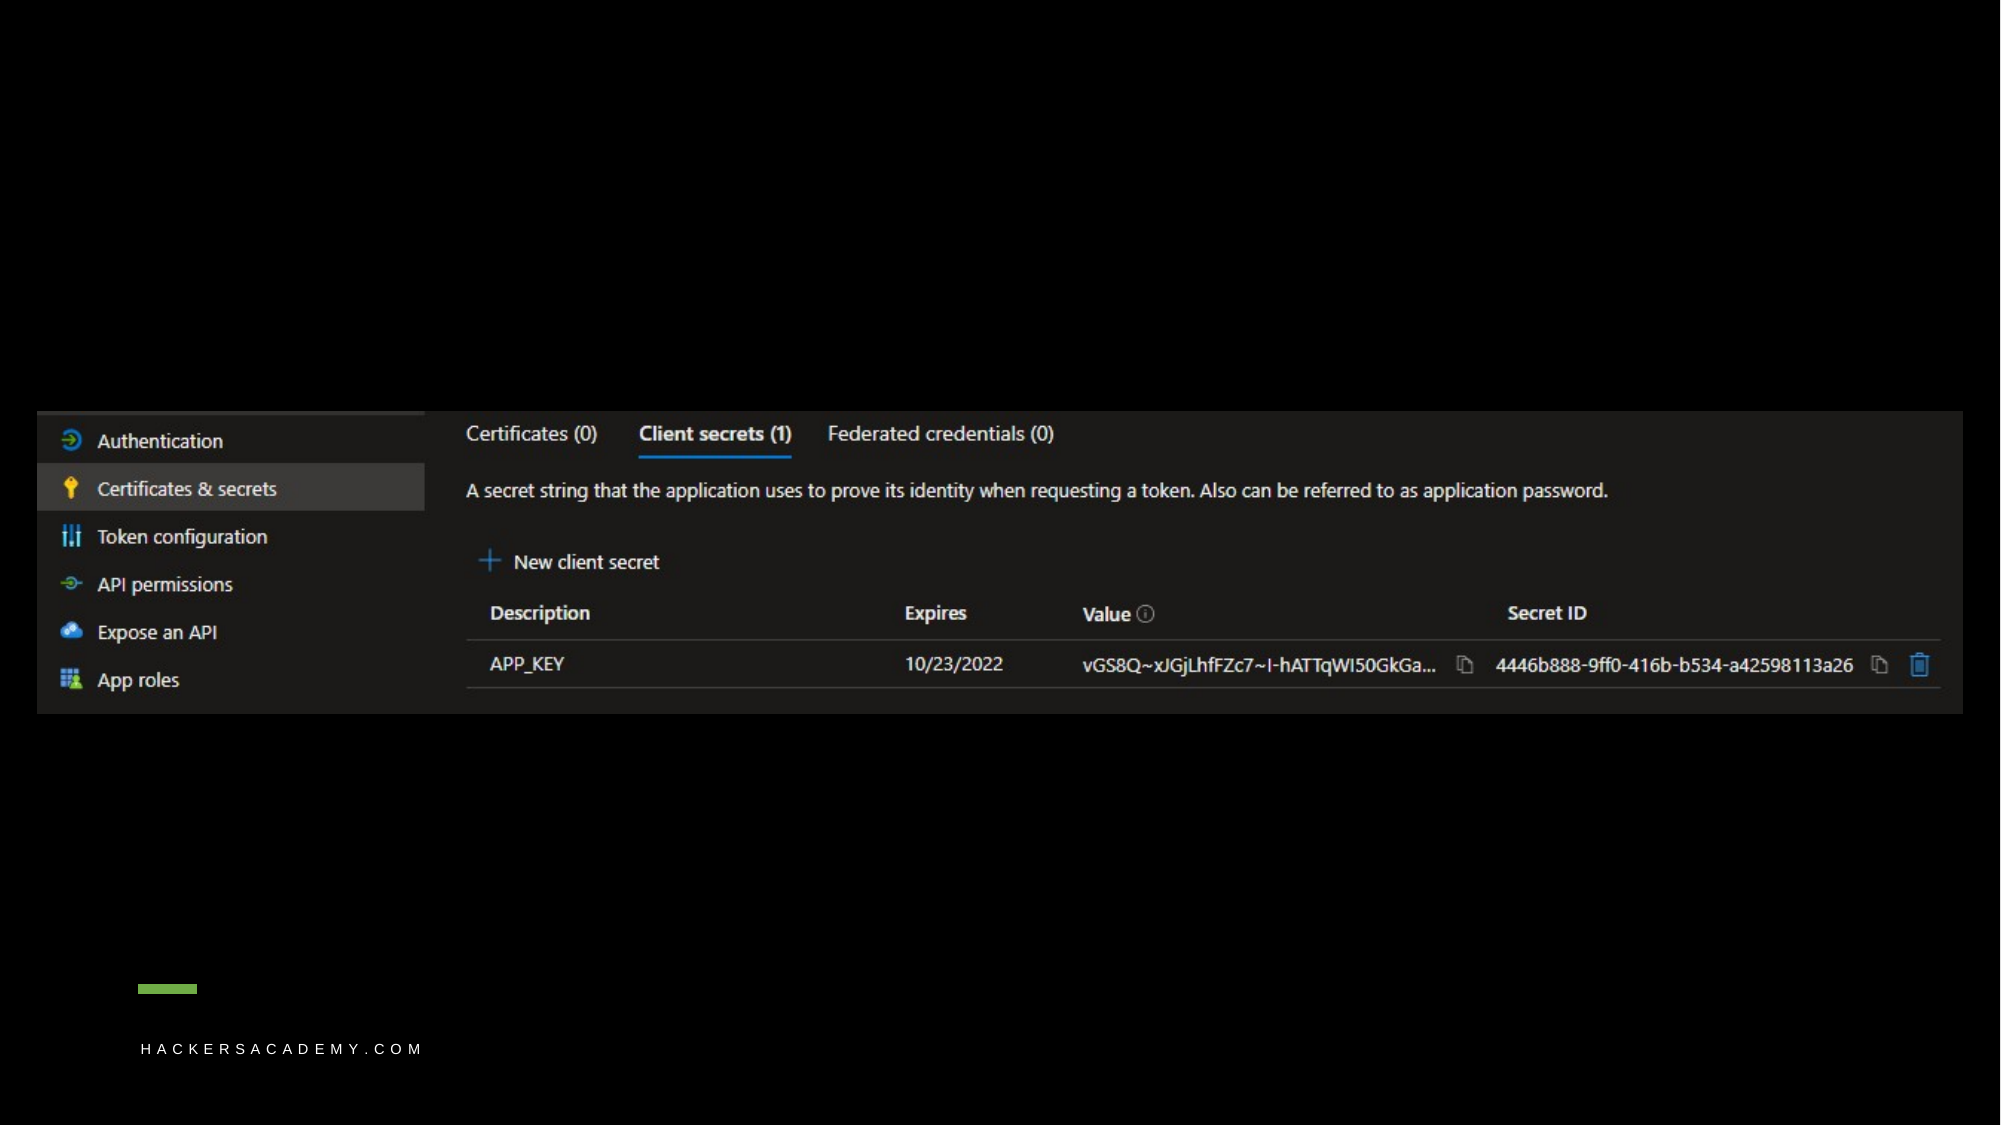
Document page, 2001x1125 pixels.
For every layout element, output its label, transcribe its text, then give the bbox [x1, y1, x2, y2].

footer H A C K E R S A C A D E M Y . C O M [138, 1039, 426, 1125]
picture [37, 411, 1963, 714]
